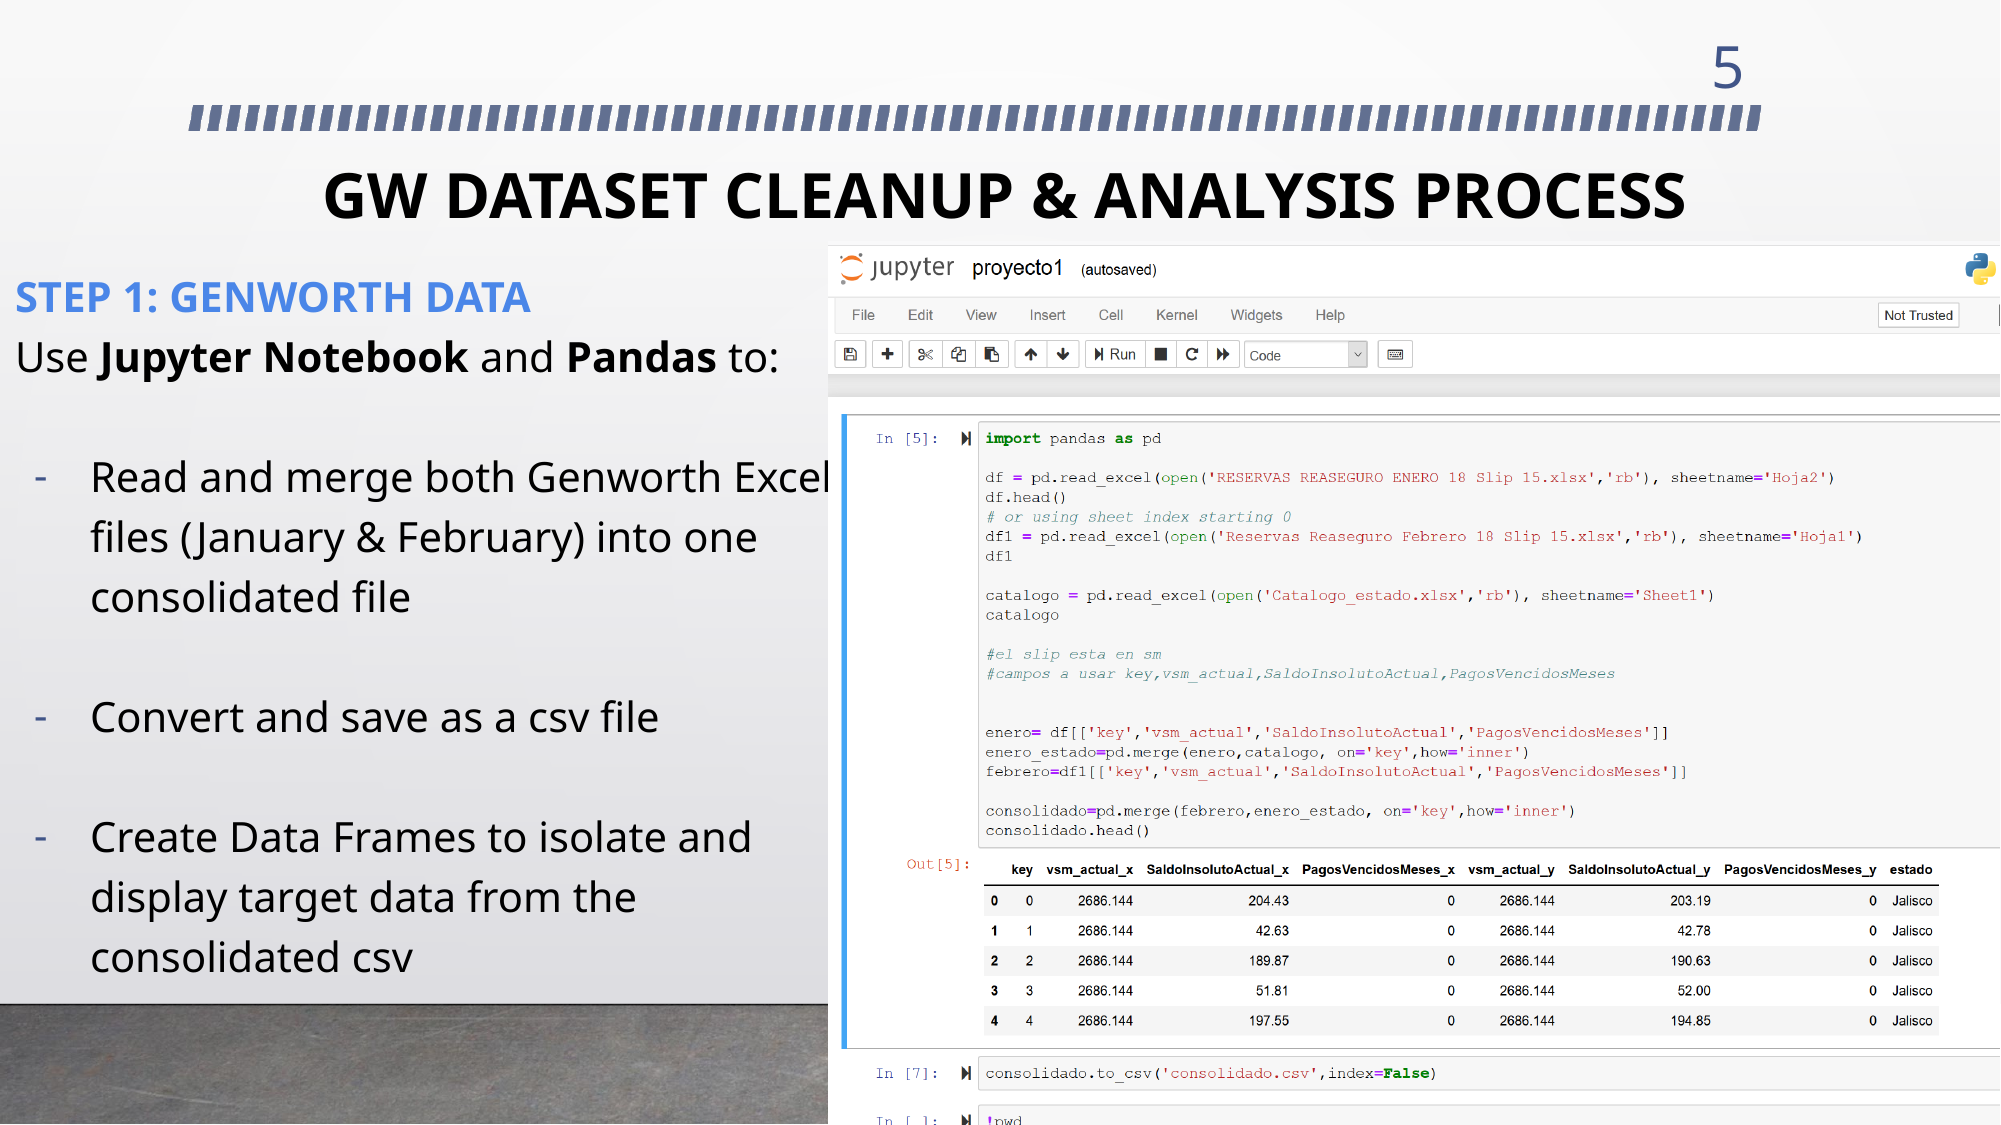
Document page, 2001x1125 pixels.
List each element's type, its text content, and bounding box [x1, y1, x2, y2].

picture [0, 240, 2000, 1125]
list STEP 1: GENWORTH DATA Use Jupyter Notebook and Pandas to: Read and merge both Genworth Excel files (January & February) into one consolidated file Convert and save as a csv file Create Data Frames to isolate and display target data from the consolidated csv [0, 253, 823, 1003]
slide_number 5 [1626, 22, 1760, 106]
picture [186, 105, 1762, 131]
title GW DATASET CLEANUP & ANALYSIS PROCESS [35, 157, 1976, 253]
